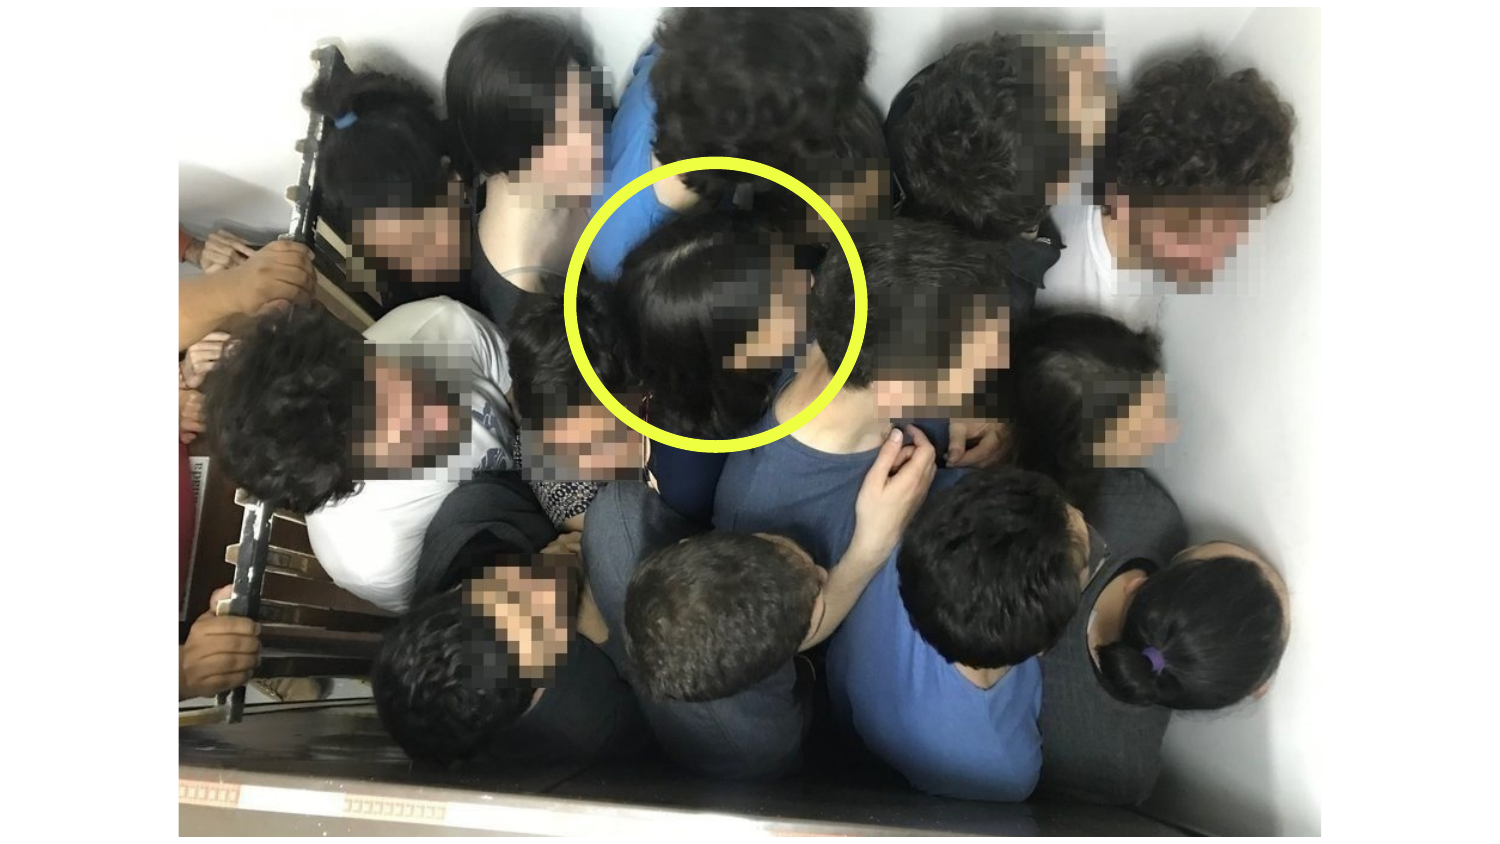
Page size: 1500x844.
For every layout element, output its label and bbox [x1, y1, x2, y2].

picture [178, 6, 1322, 837]
